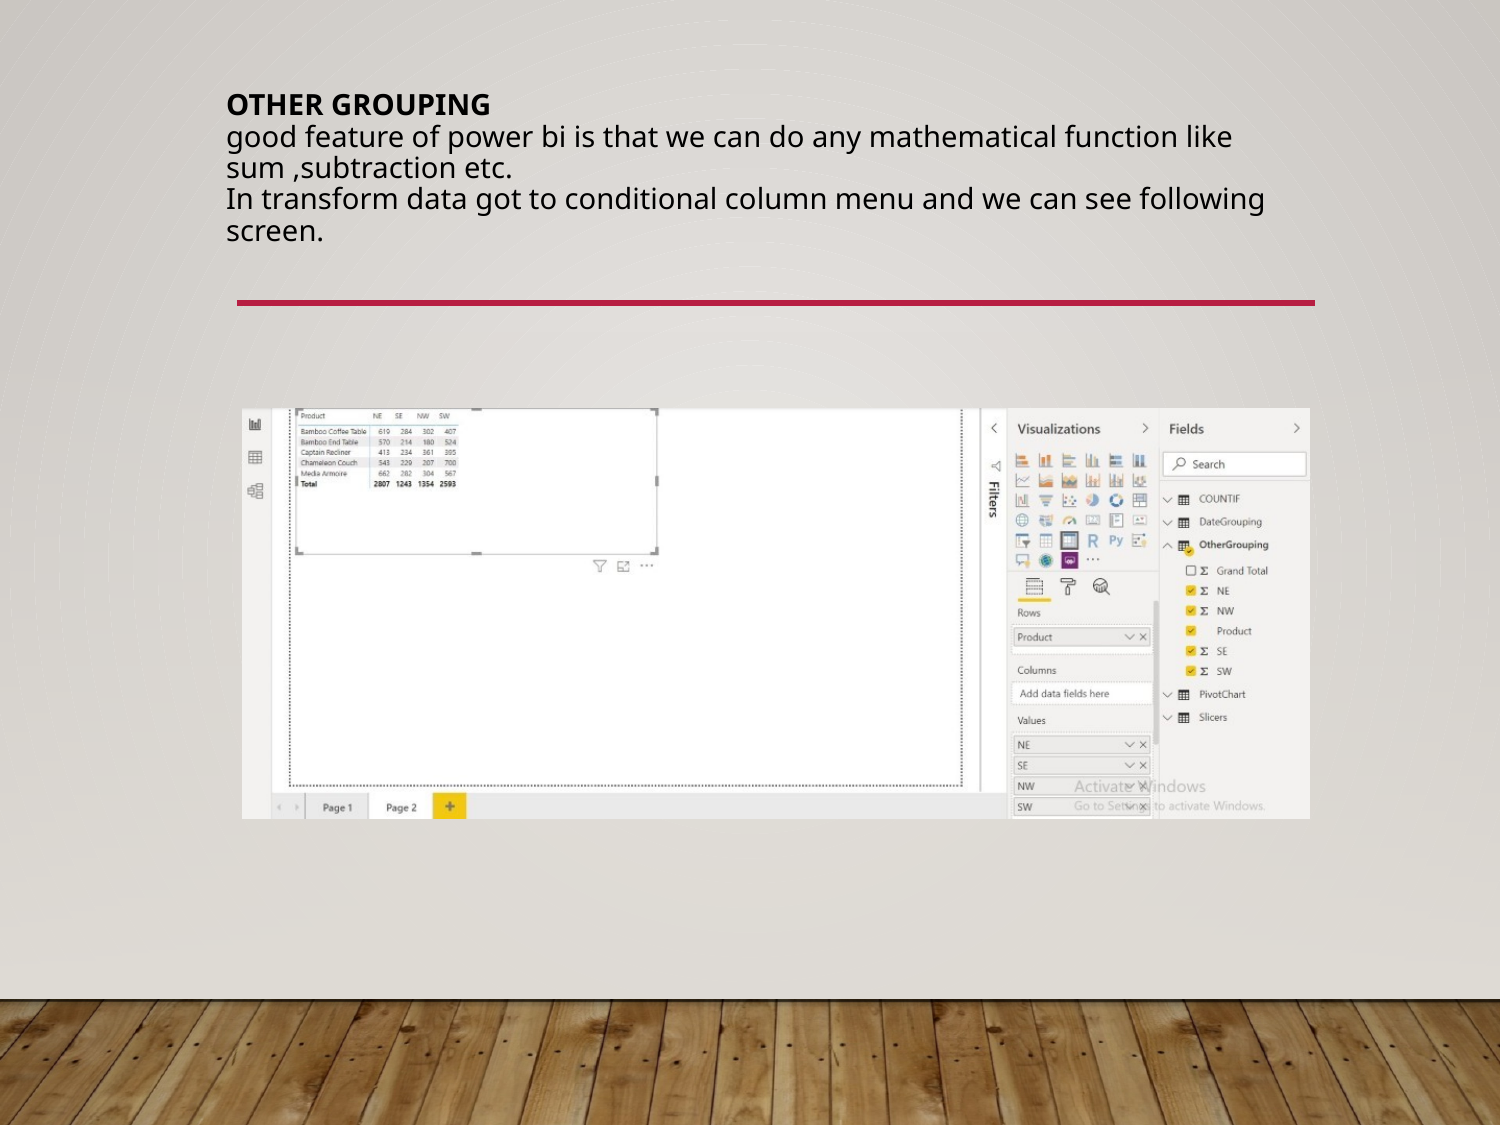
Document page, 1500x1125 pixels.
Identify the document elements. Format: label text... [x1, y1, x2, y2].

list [242, 408, 1310, 820]
title Other Grouping good feature of power bi is that we can do any mathematical function like sum ,subtraction etc. In transform data got to conditional column menu and we can see following screen. [211, 83, 1289, 256]
picture [0, 999, 1500, 1125]
